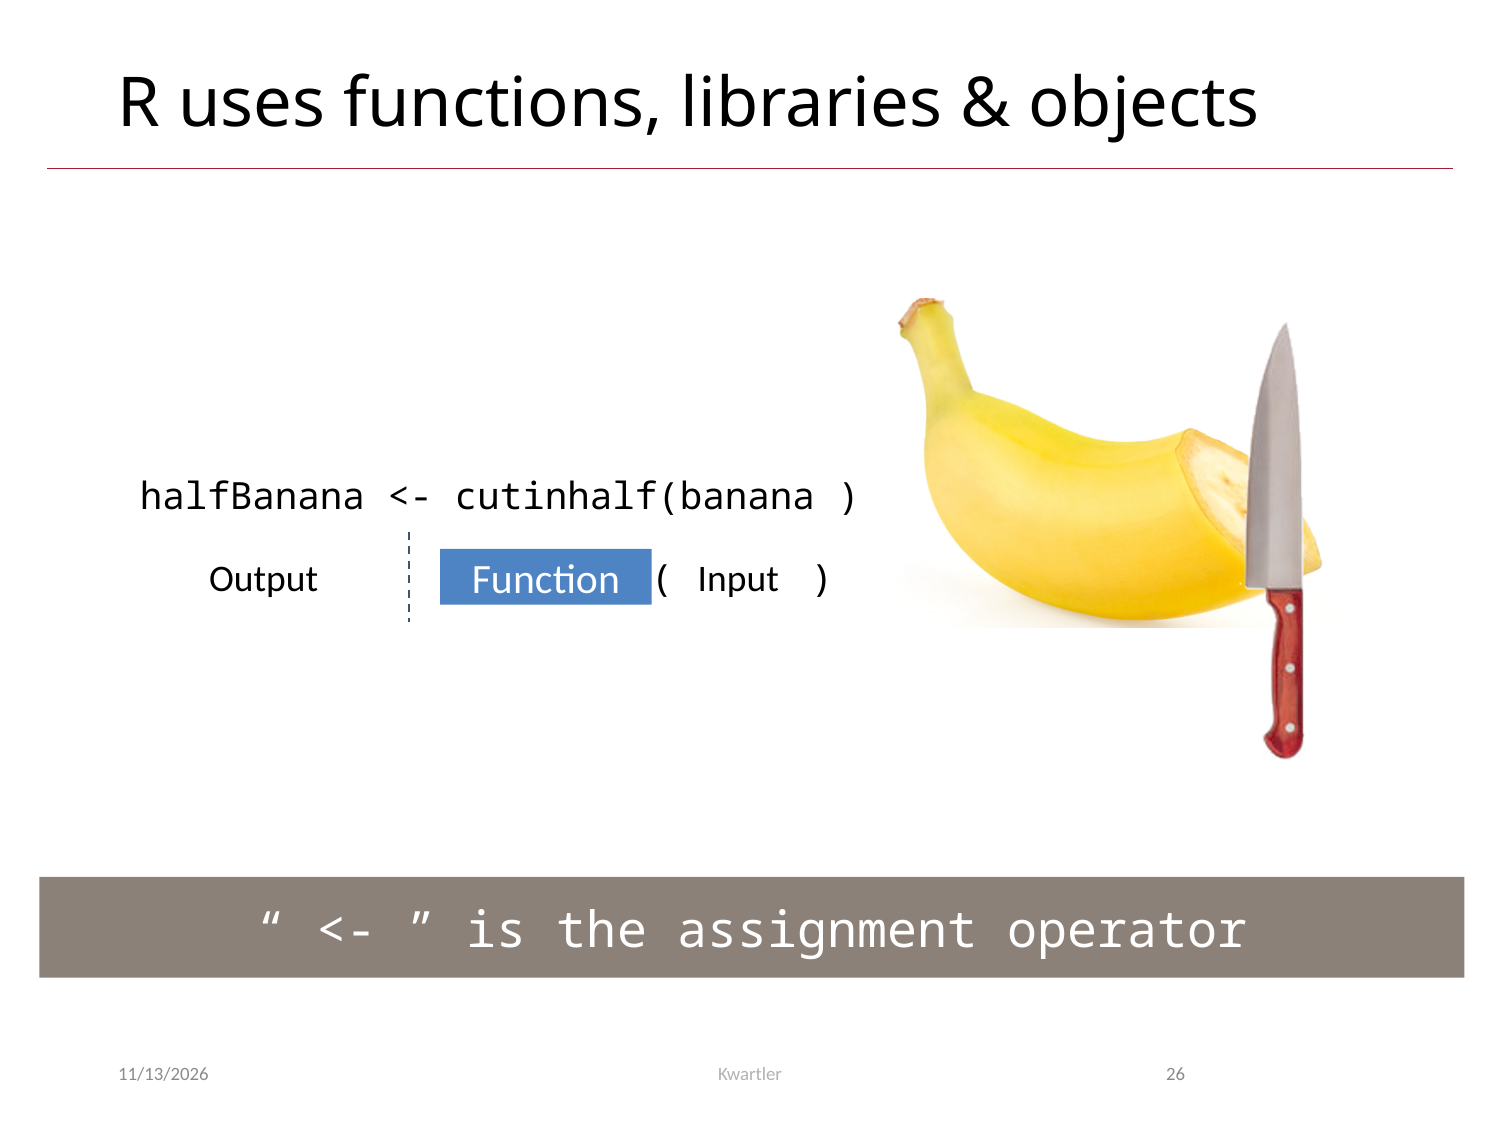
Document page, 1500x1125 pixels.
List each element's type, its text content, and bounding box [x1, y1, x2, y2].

text_box halfBanana <- cutinhalf(banana ) [124, 464, 826, 525]
text_box Input [689, 546, 794, 607]
text_box “ <- ” is the assignment operator [38, 876, 1465, 979]
text_box Output [194, 546, 334, 607]
text_box ) [795, 546, 826, 607]
picture [826, 298, 1500, 770]
footer Kwartler [496, 1042, 1004, 1103]
slide_number 26 [1059, 1042, 1200, 1103]
text_box ( [636, 546, 689, 607]
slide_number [103, 1042, 441, 1103]
text_box Function [439, 548, 636, 606]
title R uses functions, libraries & objects [103, 59, 1397, 157]
